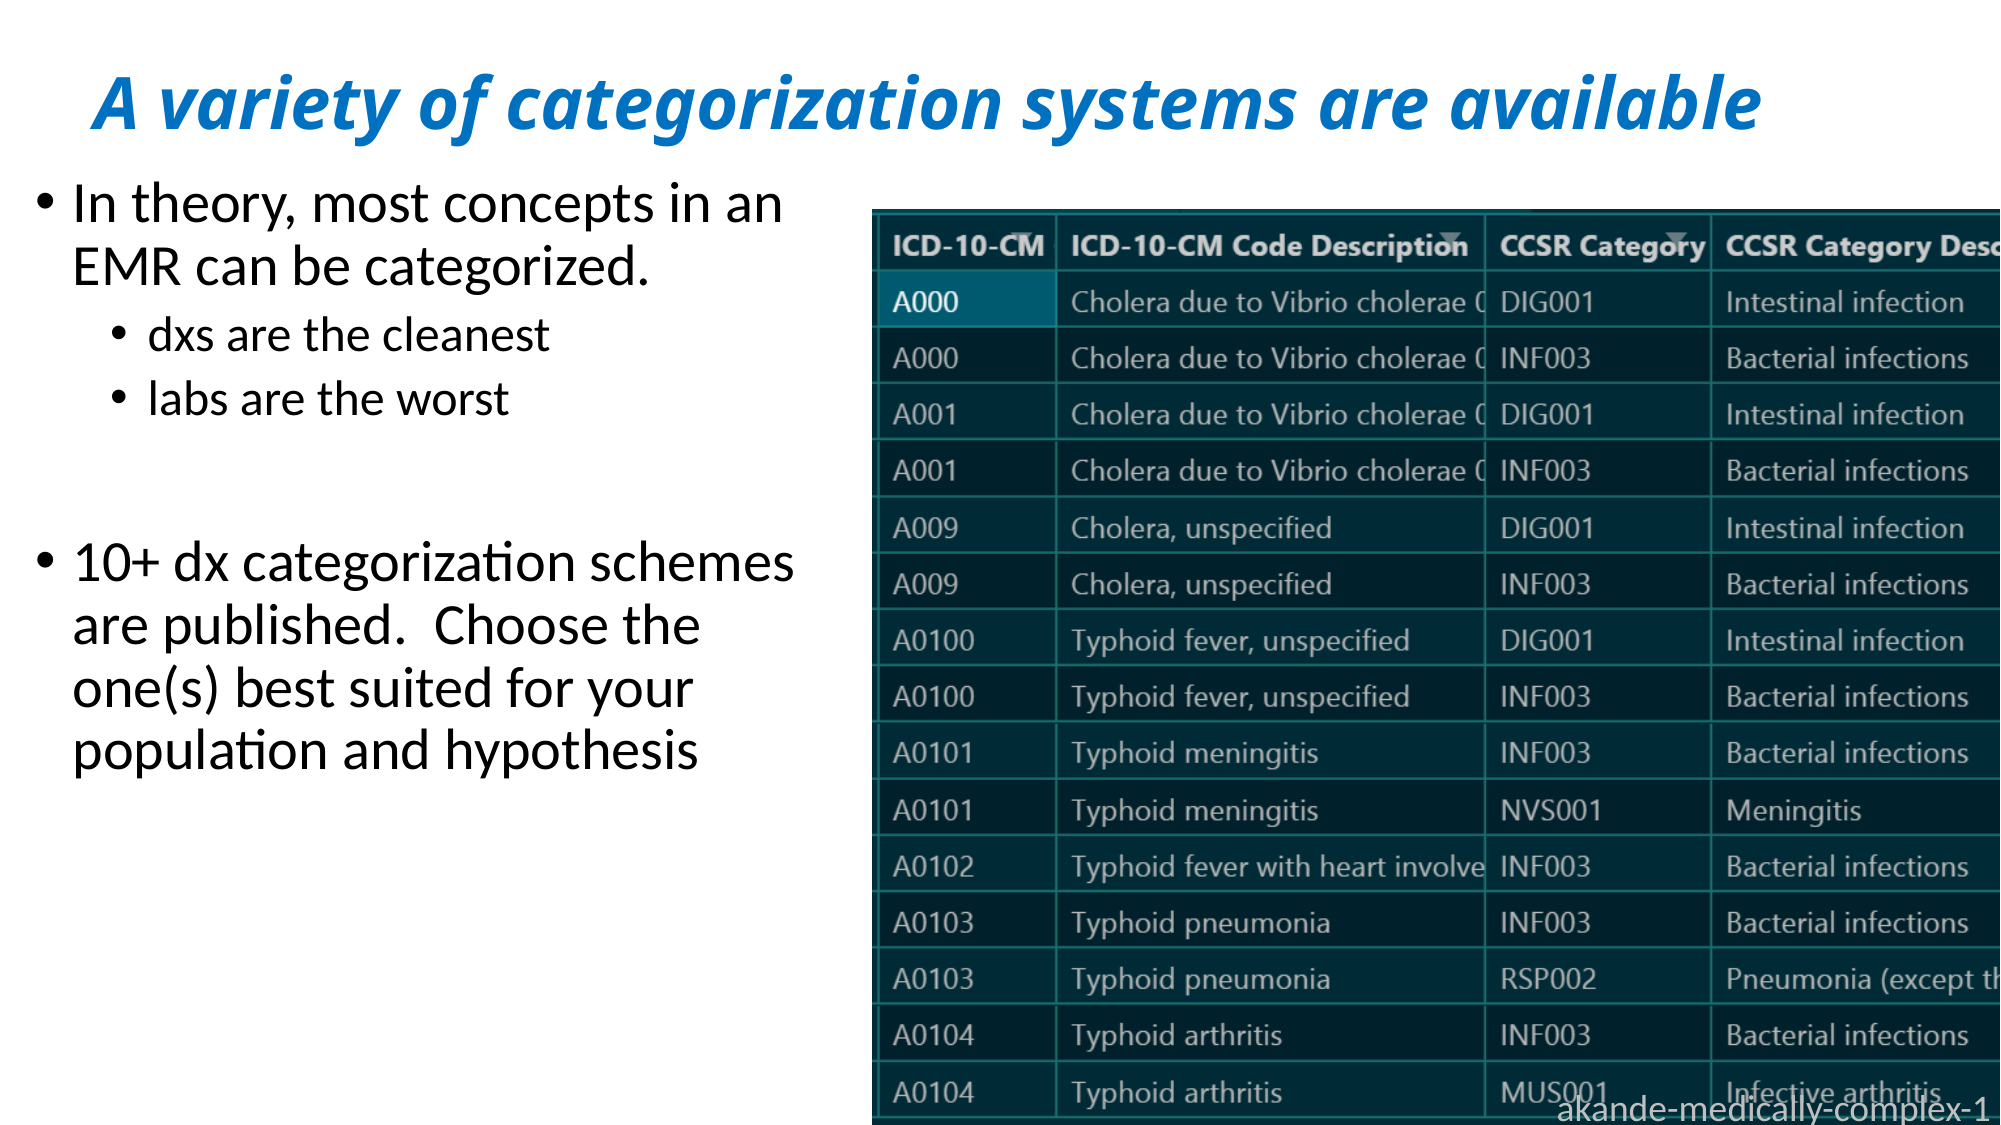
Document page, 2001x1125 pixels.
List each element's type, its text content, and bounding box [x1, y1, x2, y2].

picture [1951, 410, 1963, 424]
picture [1985, 971, 1991, 989]
picture [1774, 859, 1778, 876]
picture [1761, 637, 1787, 650]
picture [1951, 637, 1963, 650]
picture [1909, 745, 1914, 763]
picture [1942, 863, 1955, 876]
picture [1881, 968, 1888, 994]
picture [1815, 863, 1827, 876]
picture [1774, 745, 1779, 763]
picture [1932, 637, 1947, 650]
picture [1751, 520, 1760, 538]
picture [1919, 975, 1930, 989]
picture [1823, 298, 1835, 312]
picture [1876, 516, 1885, 538]
picture [1728, 968, 1741, 989]
picture [1753, 633, 1757, 650]
picture [1807, 410, 1820, 424]
picture [1861, 524, 1874, 538]
picture [1917, 633, 1921, 650]
picture [1853, 863, 1866, 876]
picture [1871, 855, 1875, 876]
picture [1838, 403, 1842, 424]
picture [1876, 290, 1885, 312]
picture [1736, 298, 1748, 312]
picture [1958, 863, 1968, 876]
picture [1776, 975, 1789, 989]
picture [1823, 410, 1835, 424]
picture [1807, 1089, 1819, 1102]
picture [1793, 975, 1832, 989]
picture [1791, 633, 1795, 650]
picture [1728, 856, 1742, 876]
picture [1941, 235, 2000, 256]
picture [1877, 403, 1884, 424]
picture [1799, 863, 1812, 876]
picture [1836, 975, 1849, 989]
picture [1736, 410, 1748, 424]
picture [1951, 524, 1963, 538]
picture [1789, 407, 1796, 424]
picture [1879, 629, 1883, 650]
picture [1886, 294, 1923, 312]
picture [1932, 298, 1947, 312]
picture [1942, 749, 1955, 762]
picture [872, 213, 2000, 1125]
picture [1736, 637, 1748, 650]
picture [1789, 520, 1797, 538]
picture [1933, 863, 1939, 876]
picture [1744, 235, 1797, 256]
picture [1840, 238, 1850, 256]
picture [1885, 637, 1913, 650]
picture [1878, 863, 1905, 876]
picture [1789, 294, 1797, 312]
picture [1958, 749, 1968, 763]
picture [1951, 298, 1963, 312]
picture [1806, 235, 1839, 256]
picture [1728, 742, 1742, 763]
picture [1932, 975, 1946, 989]
title A variety of categorization systems are available [79, 30, 1907, 182]
picture [1744, 975, 1773, 989]
picture [1799, 749, 1812, 762]
picture [1759, 749, 1770, 763]
picture [1861, 637, 1874, 650]
picture [1966, 971, 1973, 989]
picture [1871, 741, 1877, 762]
picture [1751, 294, 1760, 312]
picture [1759, 863, 1765, 876]
picture [1949, 975, 1963, 995]
picture [1890, 975, 1904, 989]
picture [1886, 520, 1923, 538]
picture [1823, 637, 1835, 650]
picture [1815, 749, 1827, 763]
picture [1924, 749, 1939, 763]
picture [1761, 410, 1787, 424]
picture [1932, 410, 1947, 424]
picture [1916, 407, 1922, 424]
picture [1906, 975, 1917, 989]
picture [1909, 859, 1913, 876]
picture [1853, 975, 1870, 989]
picture [1878, 749, 1905, 763]
picture [1736, 524, 1748, 538]
picture [1744, 863, 1756, 876]
picture [1752, 407, 1759, 424]
picture [1807, 524, 1820, 538]
picture [1838, 629, 1842, 650]
list In theory, most concepts in an EMR can be categorized. dxs are the cleanest labs are the worst 10+ dx categorization schemes are published. Choose the one(s) best suited for your population and hypothesis [20, 164, 862, 1125]
picture [1744, 749, 1756, 763]
picture [1994, 967, 2000, 989]
picture [1823, 524, 1835, 538]
picture [1727, 235, 1743, 256]
picture [1838, 290, 1842, 312]
picture [1853, 749, 1866, 762]
picture [1782, 863, 1796, 876]
picture [1761, 524, 1787, 538]
picture [1807, 637, 1820, 650]
picture [1885, 410, 1913, 424]
picture [1861, 410, 1874, 424]
picture [1924, 863, 1930, 876]
picture [1761, 298, 1787, 312]
picture [1838, 516, 1842, 538]
picture [1782, 749, 1796, 763]
picture [1851, 242, 1931, 262]
picture [1932, 524, 1947, 538]
picture [1807, 298, 1820, 312]
picture [1915, 1085, 1919, 1102]
picture [1861, 298, 1874, 312]
picture [1821, 1089, 1834, 1102]
